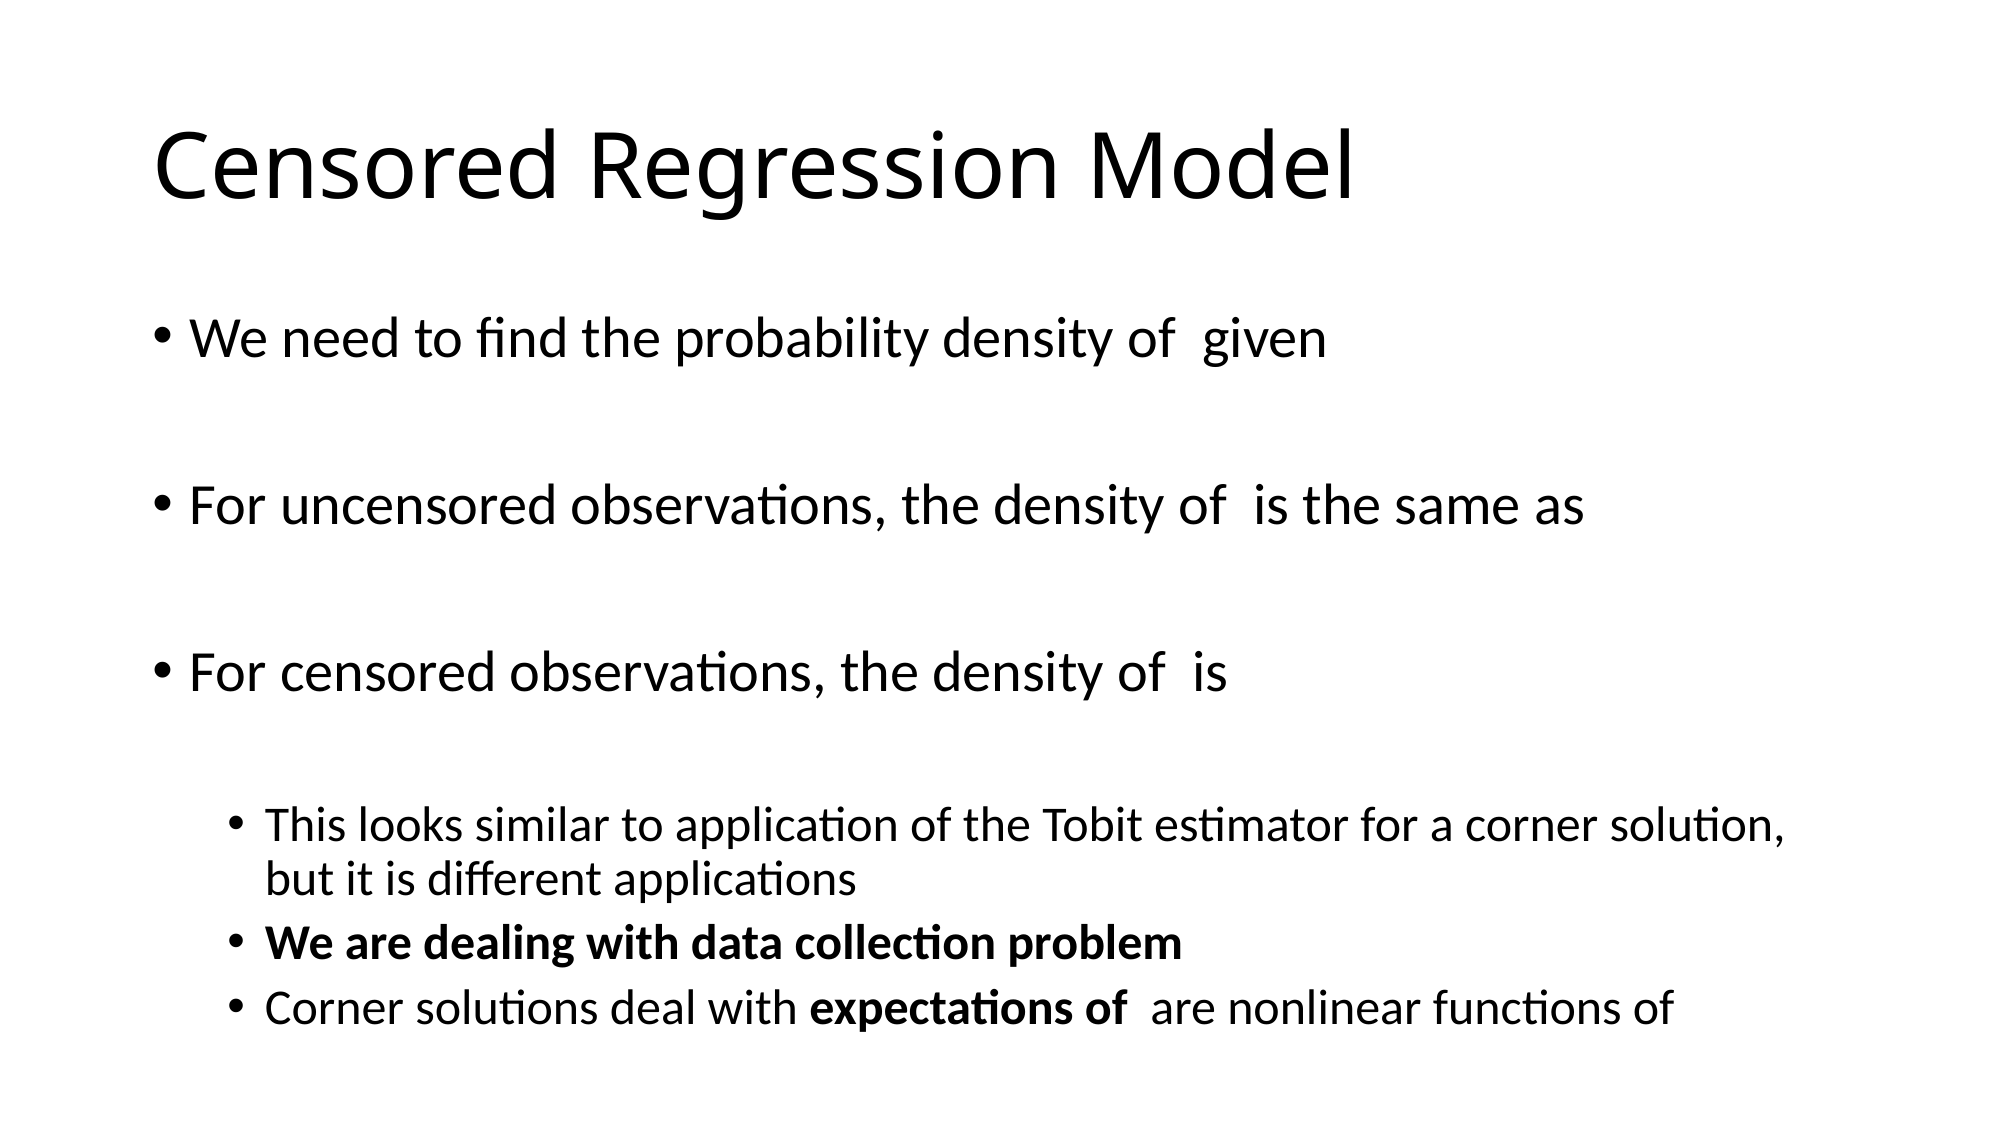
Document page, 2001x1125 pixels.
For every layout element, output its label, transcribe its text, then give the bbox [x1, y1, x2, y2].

title Censored Regression Model [137, 59, 1863, 278]
